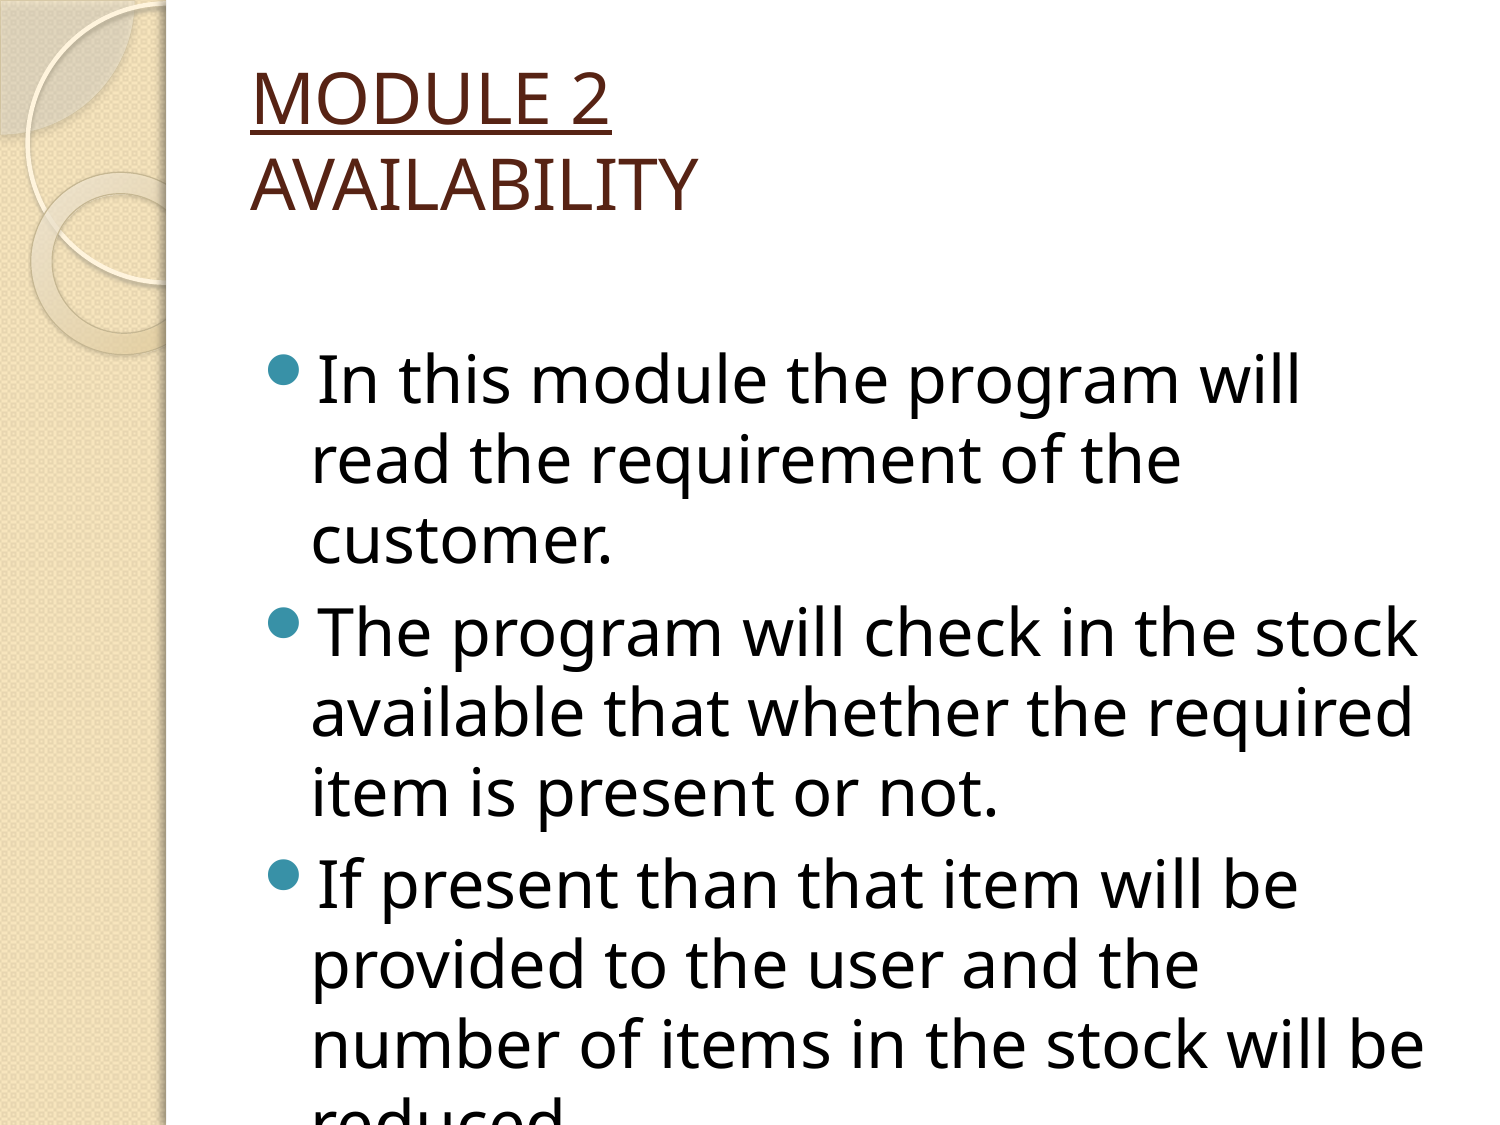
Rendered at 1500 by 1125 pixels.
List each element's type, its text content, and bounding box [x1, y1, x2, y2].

title MODULE 2 AVAILABILITY [235, 45, 1466, 233]
list In this module the program will read the requirement of the customer. The program will check in the stock available that whether the required item is present or not. If present than that item will be provided to the user and the number of items in the stock will be reduced. [235, 237, 1466, 1025]
